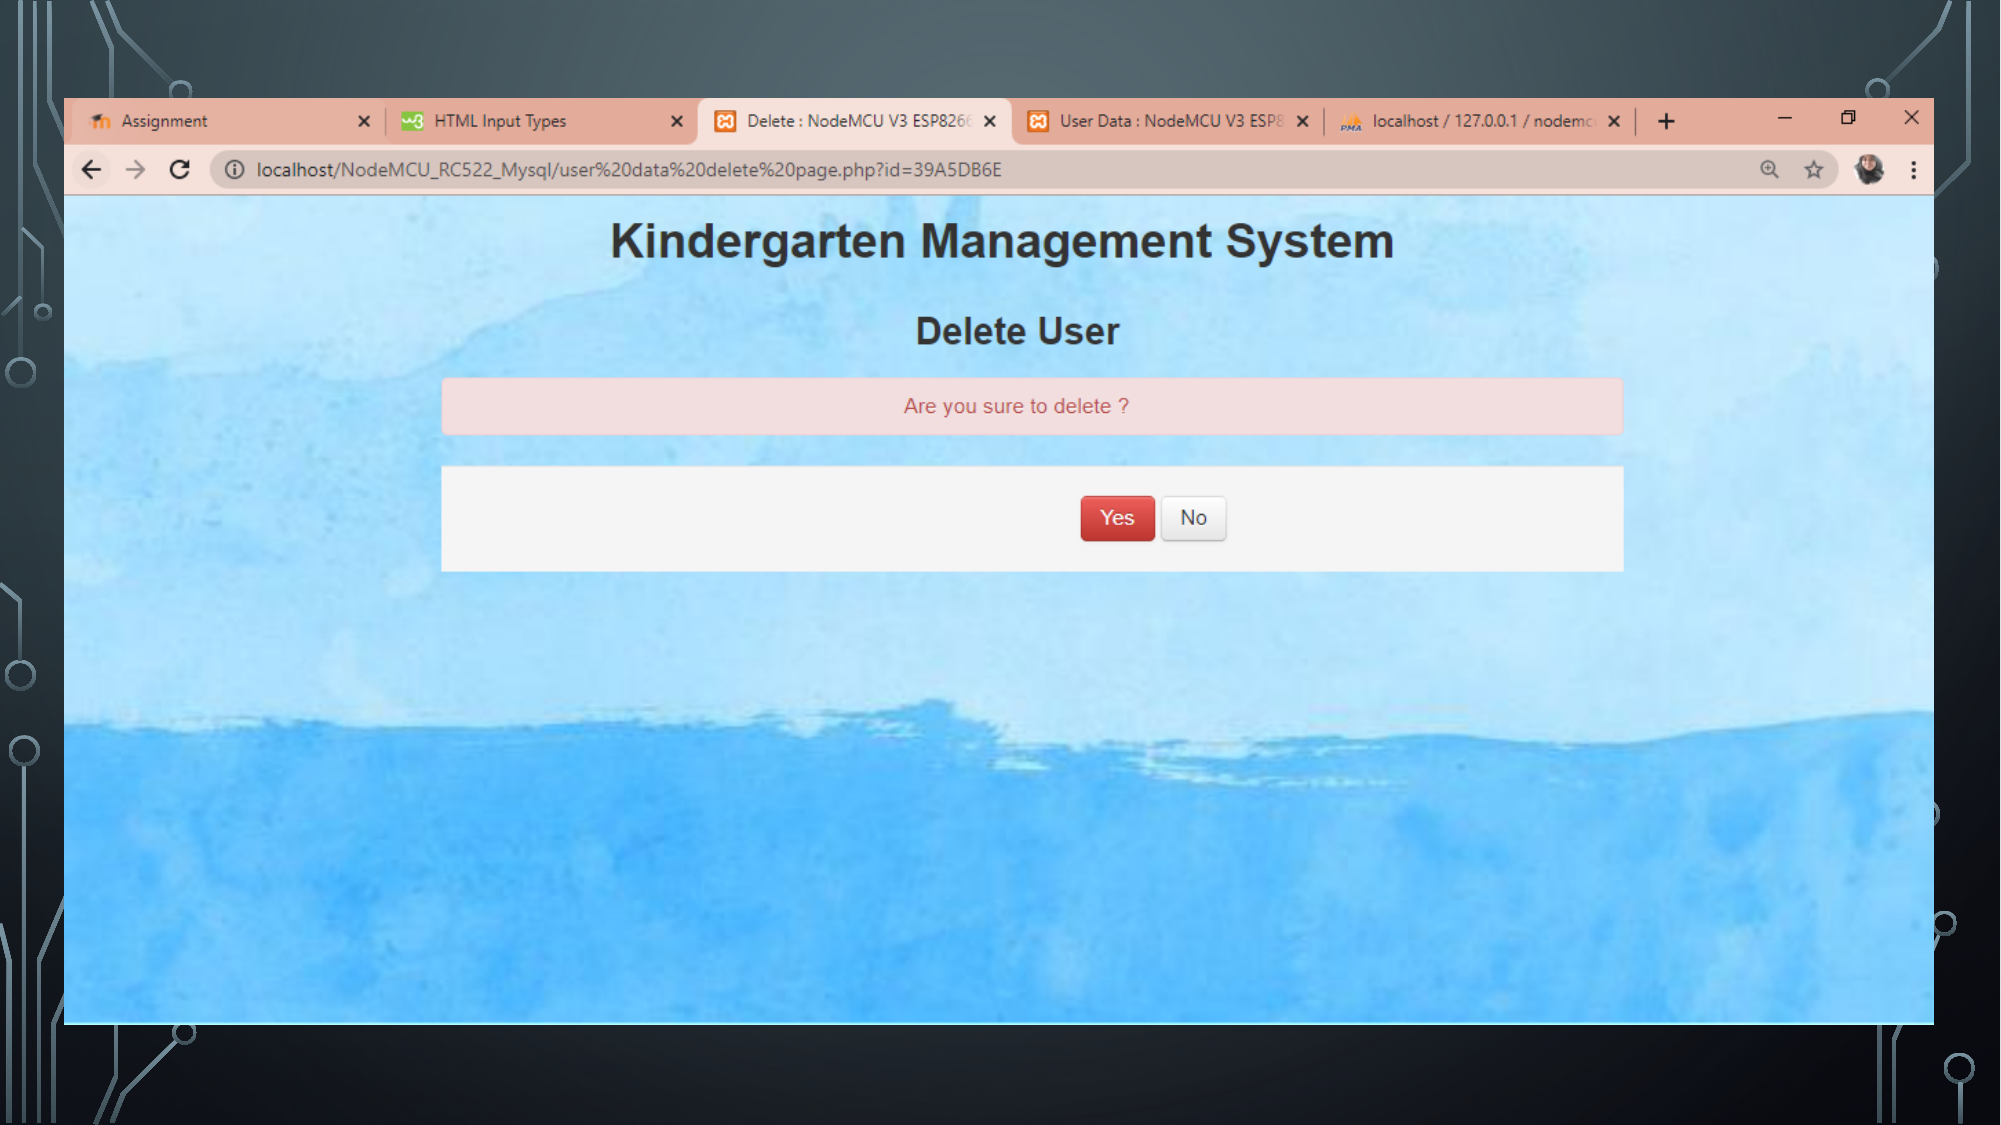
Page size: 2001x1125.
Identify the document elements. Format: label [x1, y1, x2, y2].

picture [64, 97, 1934, 1026]
